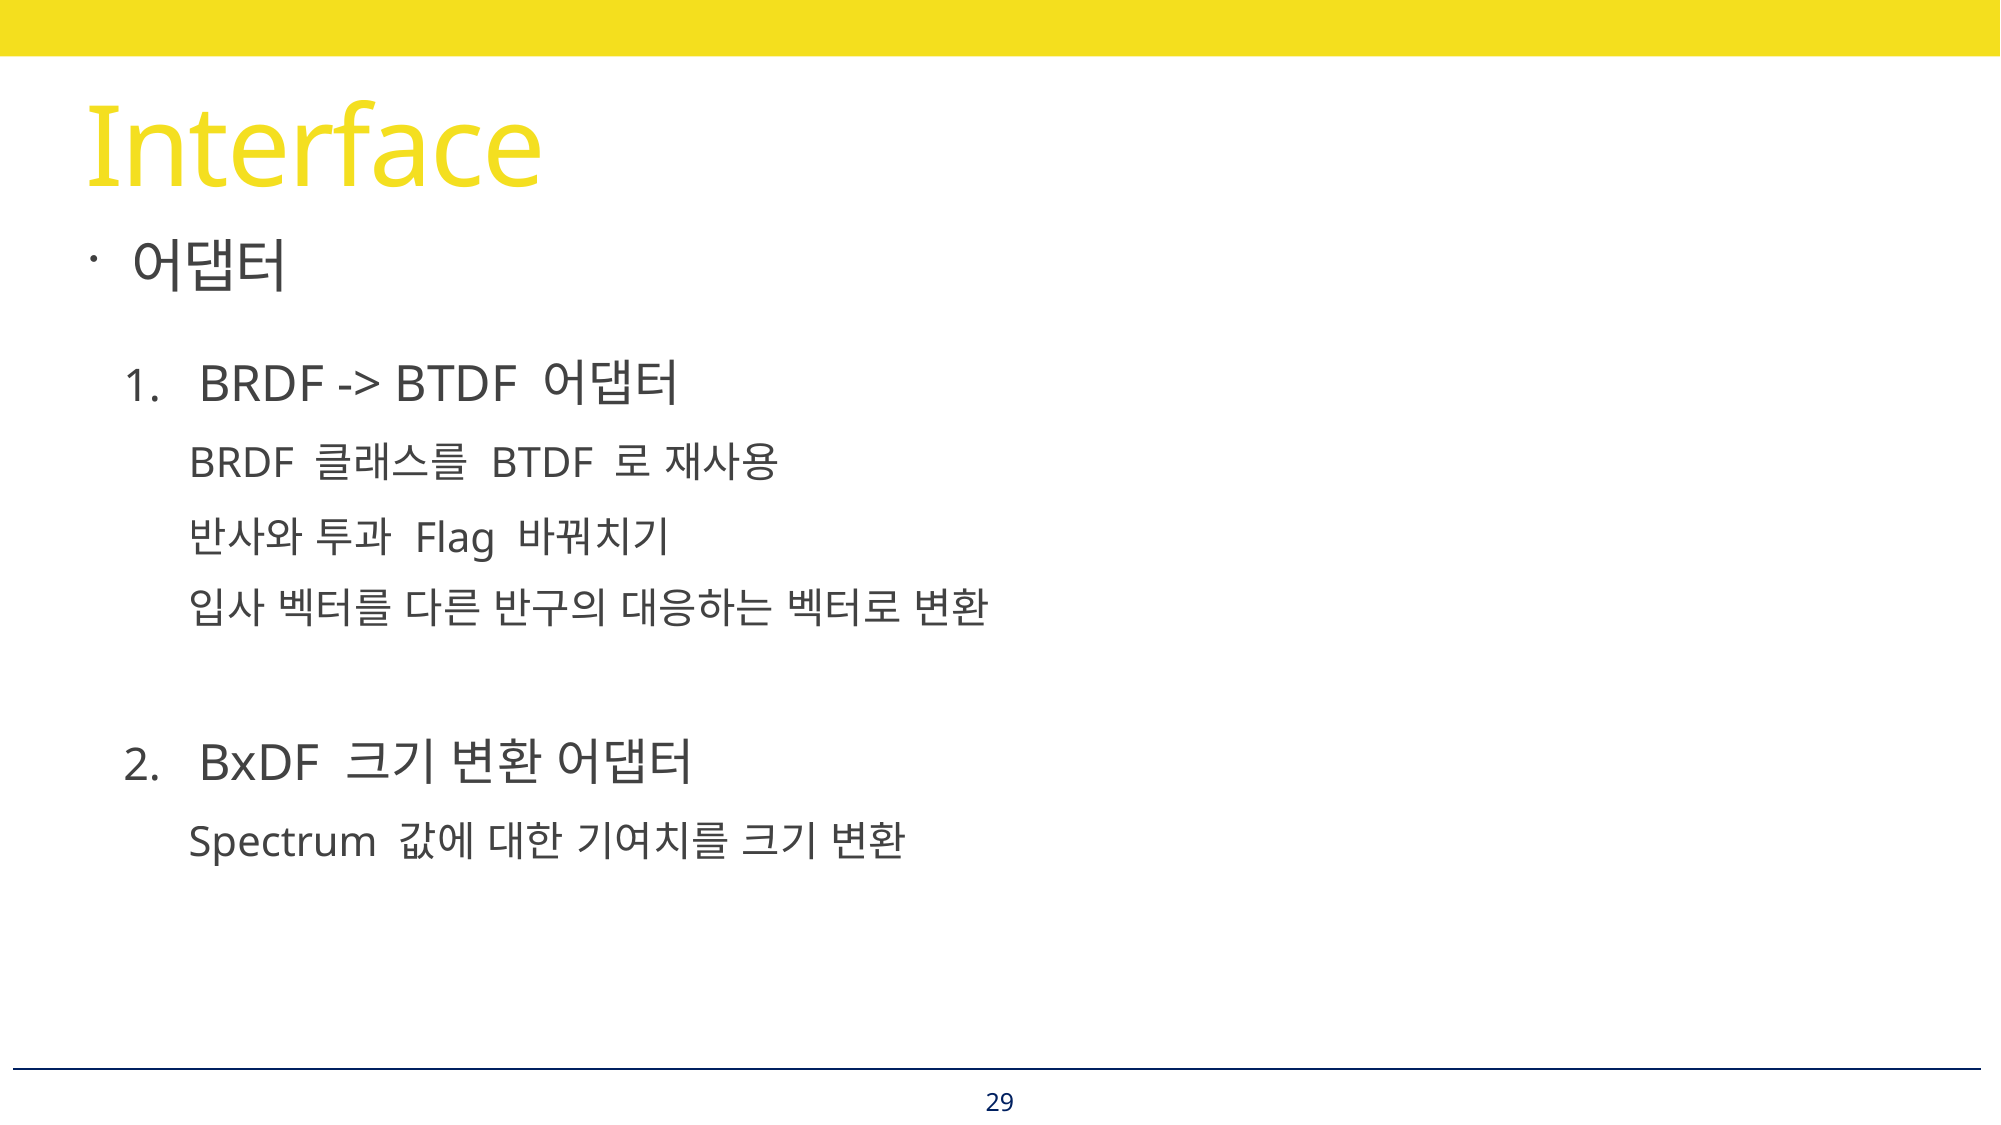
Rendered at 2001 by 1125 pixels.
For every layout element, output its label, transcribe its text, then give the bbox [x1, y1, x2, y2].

list 어댑터 BRDF -> BTDF 어댑터 BRDF 클래스를 BTDF 로 재사용 반사와 투과 Flag 바꿔치기 입사 벡터를 다른 반구의 대응하는 벡터로 변환 BxDF 크기 변환 어댑터 Spectrum 값에 대한 기여치를 크기 변환 [85, 237, 1915, 1049]
slide_number 29 [916, 1078, 1084, 1125]
title Interface [85, 89, 1915, 212]
